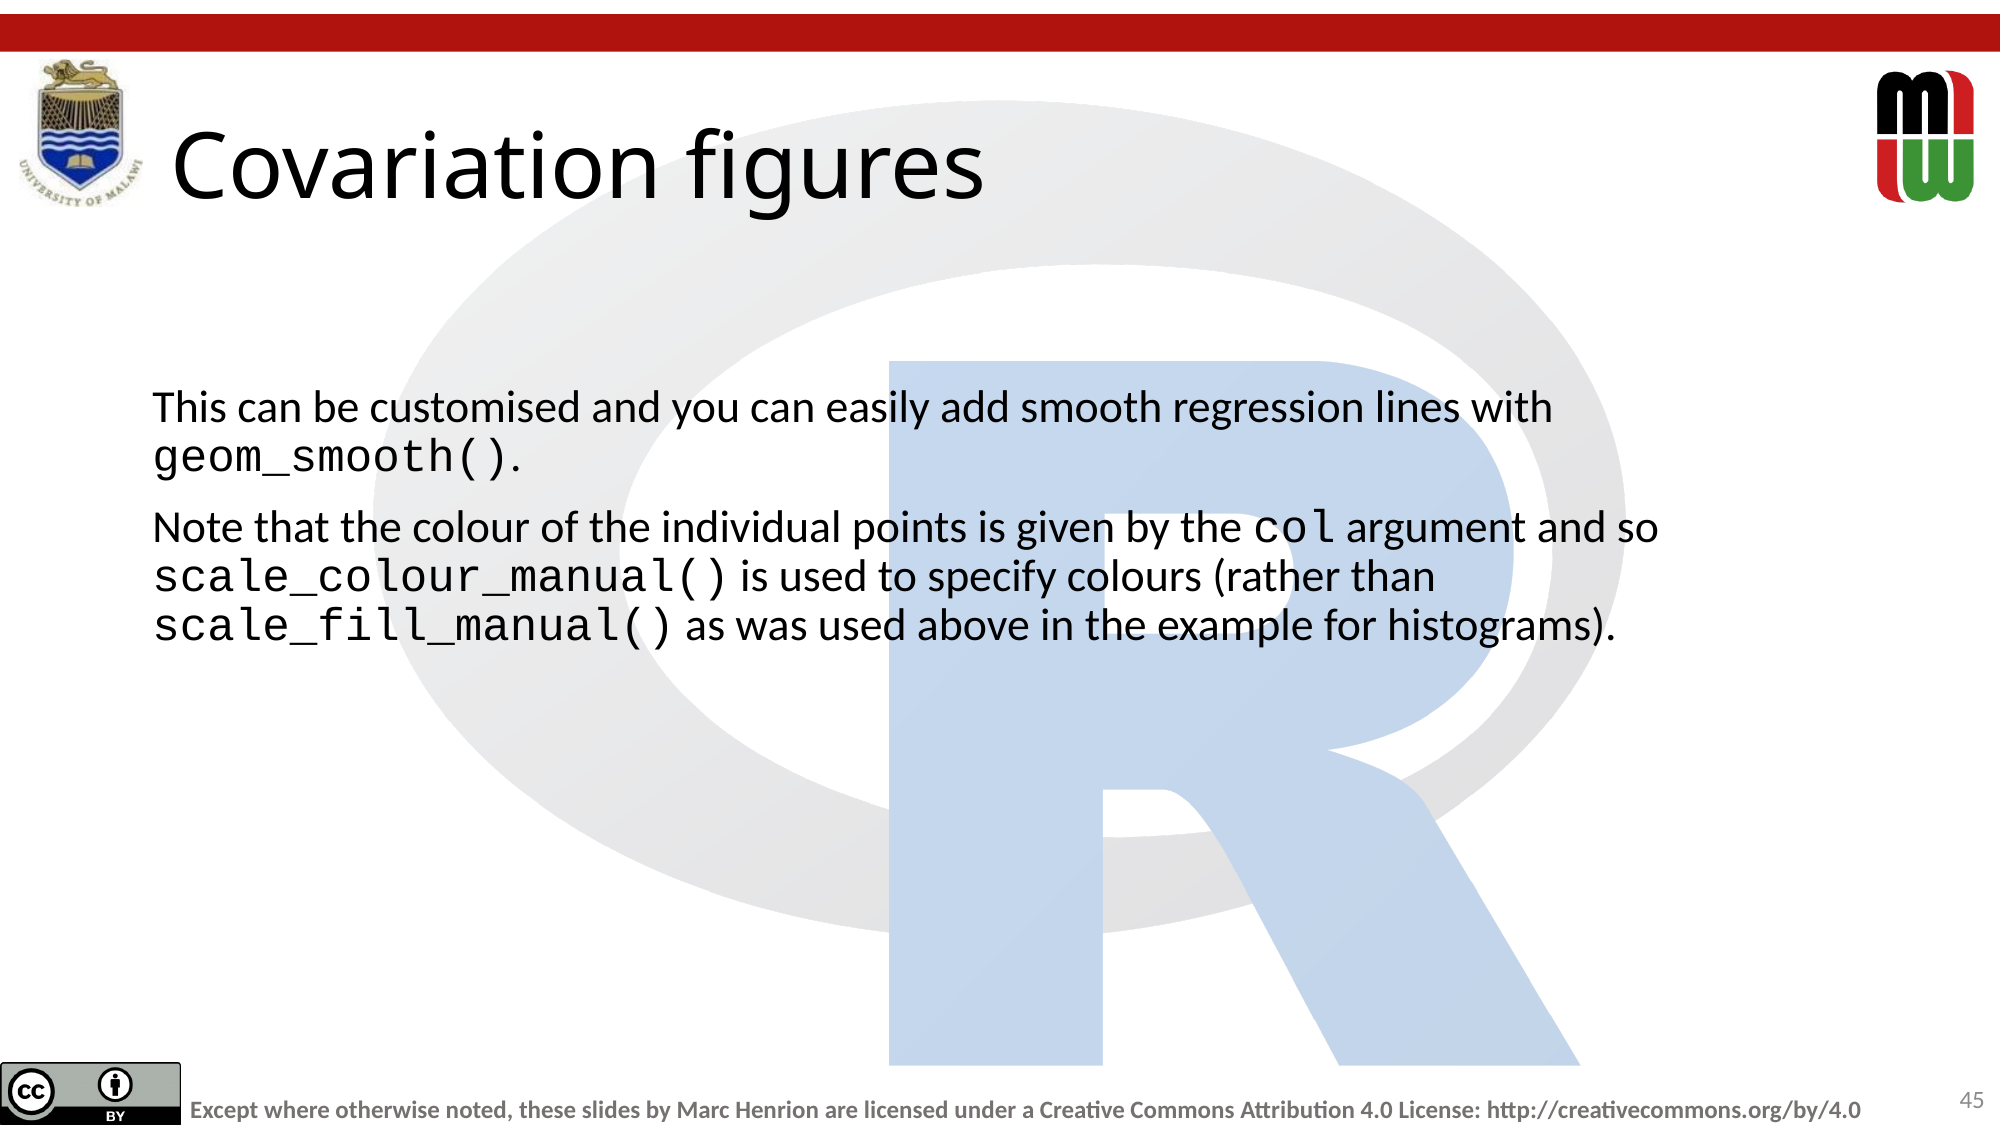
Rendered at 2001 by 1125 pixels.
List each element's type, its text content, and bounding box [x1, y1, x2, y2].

picture [0, 1062, 181, 1125]
picture [19, 59, 143, 207]
slide_number 45 [1550, 1073, 2000, 1125]
title Covariation figures [155, 59, 1851, 278]
list This can be customised and you can easily add smooth regression lines with geom_smooth(). Note that the colour of the individual points is given by the col argument and so scale_colour_manual() is used to specify colours (rather than scale_fill_manual() as was used above in the example for histograms). [137, 299, 1863, 1066]
